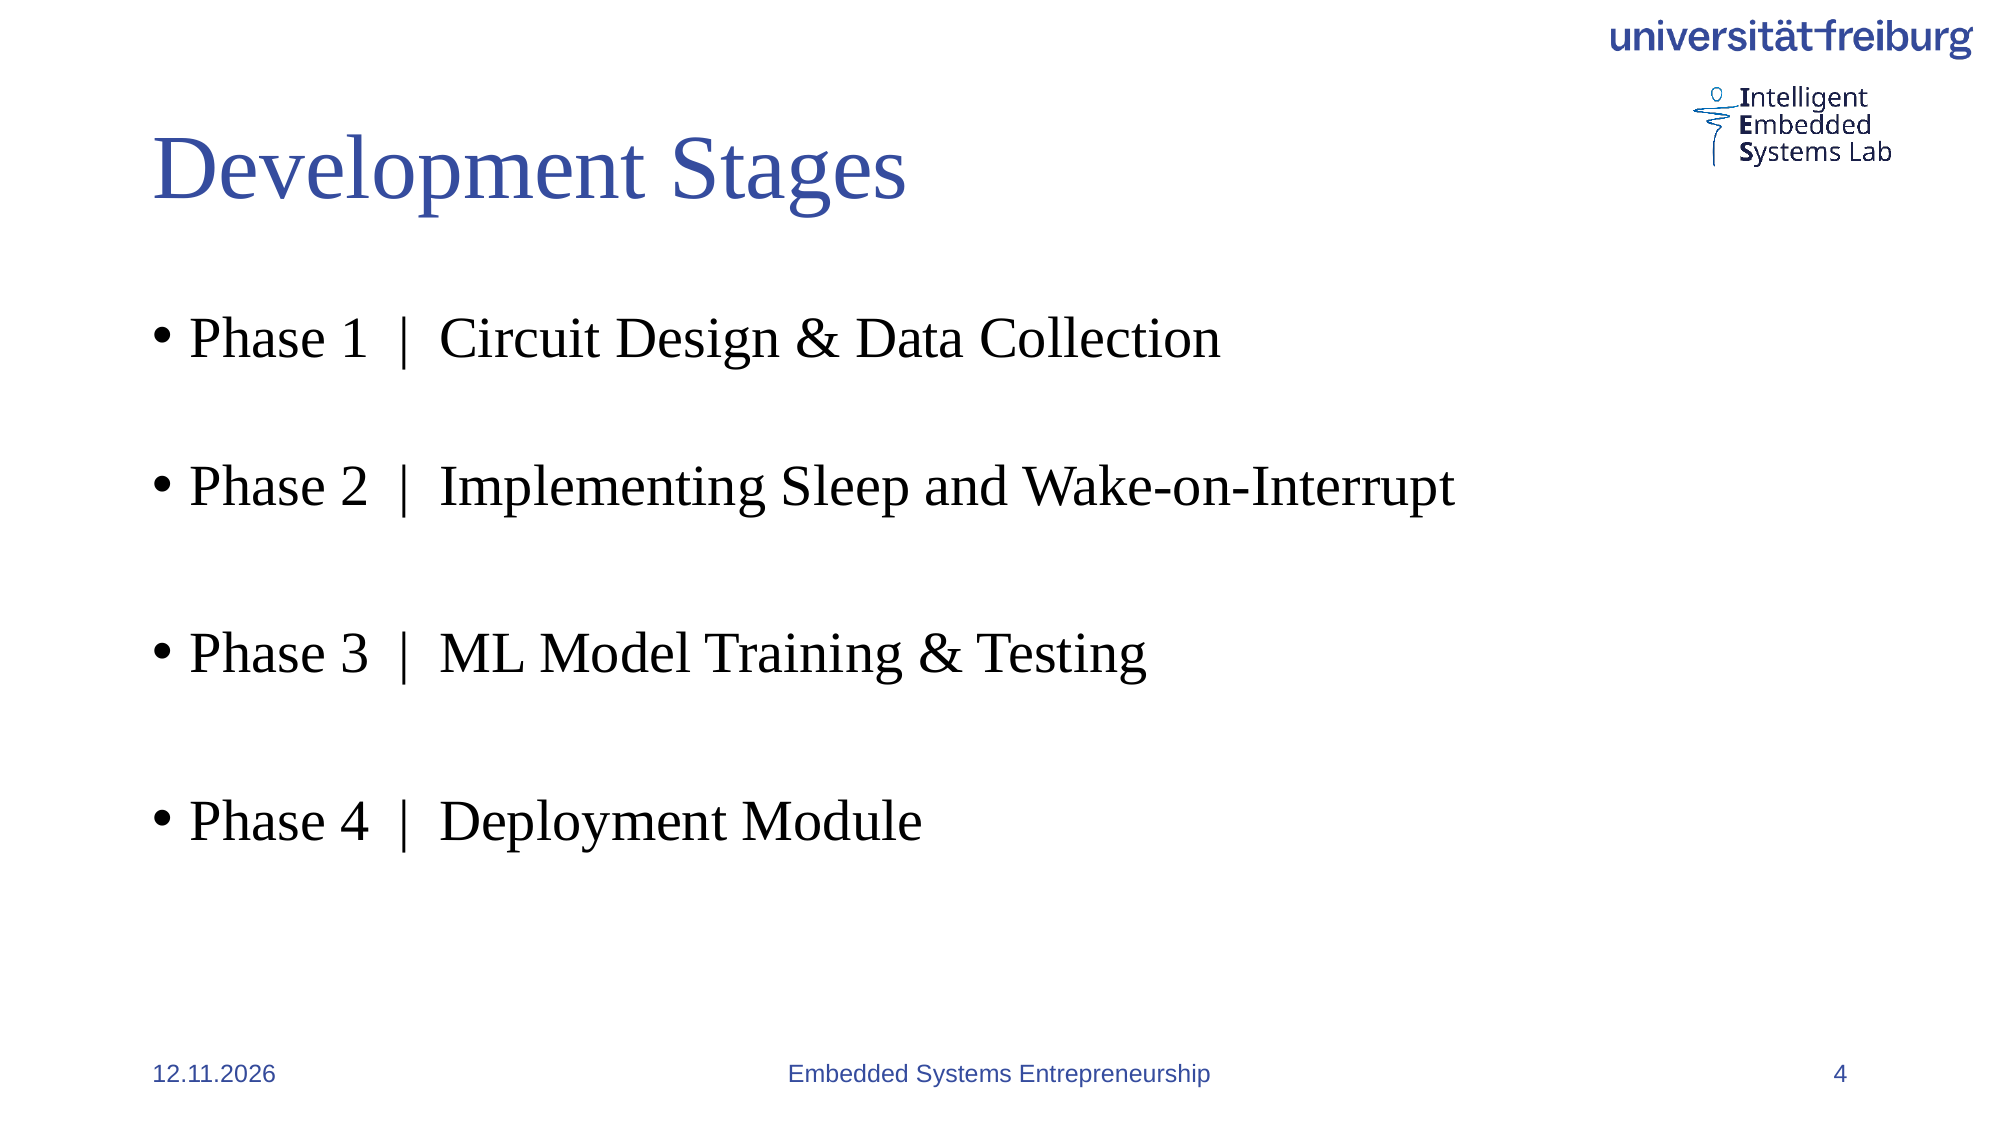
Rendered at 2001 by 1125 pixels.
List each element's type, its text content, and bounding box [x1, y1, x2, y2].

list Phase 1 | Circuit Design & Data Collection Phase 2 | Implementing Sleep and Wake-on-Interrupt Phase 3 | ML Model Training & Testing Phase 4 | Deployment Module [137, 299, 1863, 1014]
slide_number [137, 1042, 588, 1103]
slide_number 4 [1412, 1042, 1863, 1103]
title Development Stages [137, 59, 1863, 278]
picture [1583, 0, 2000, 167]
footer Embedded Systems Entrepreneurship [662, 1042, 1338, 1103]
